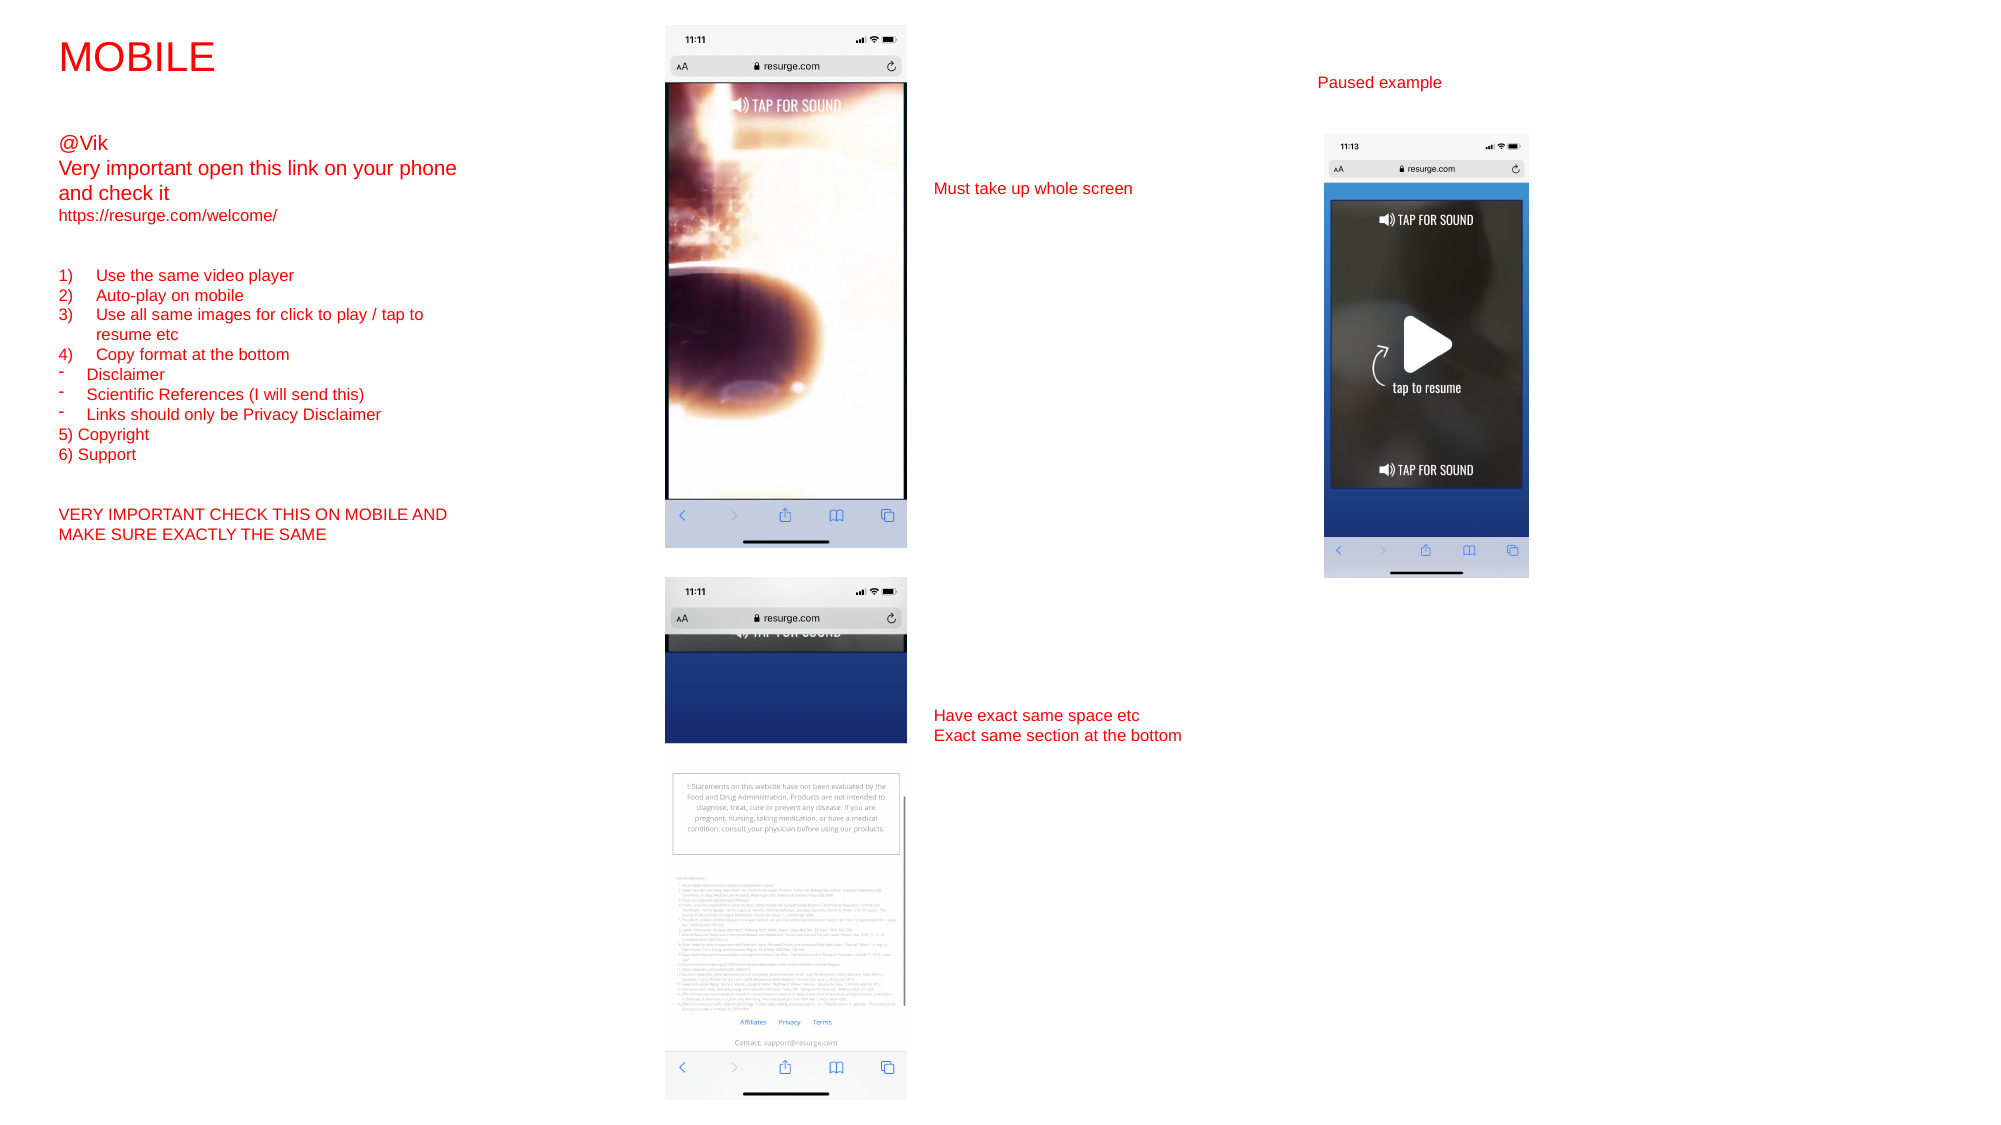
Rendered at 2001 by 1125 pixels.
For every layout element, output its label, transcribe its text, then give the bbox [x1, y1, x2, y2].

text_box Paused example [1302, 64, 1756, 100]
text_box Have exact same space etc Exact same section at the bottom [919, 697, 1372, 753]
picture [665, 577, 907, 1100]
picture [1324, 134, 1529, 578]
picture [665, 25, 907, 548]
text_box Must take up whole screen [919, 170, 1324, 206]
text_box MOBILE @Vik Very important open this link on your phone and check it https://resurge.com/welcome/ Use the same video player Auto-play on mobile Use all same images for click to play / tap to resume etc Copy format at the bottom Disclaimer Scientific References (I will send this) Links should only be Privacy Disclaimer 5) Copyright 6) Support VERY IMPORTANT CHECK THIS ON MOBILE AND MAKE SURE EXACTLY THE SAME [43, 22, 496, 572]
